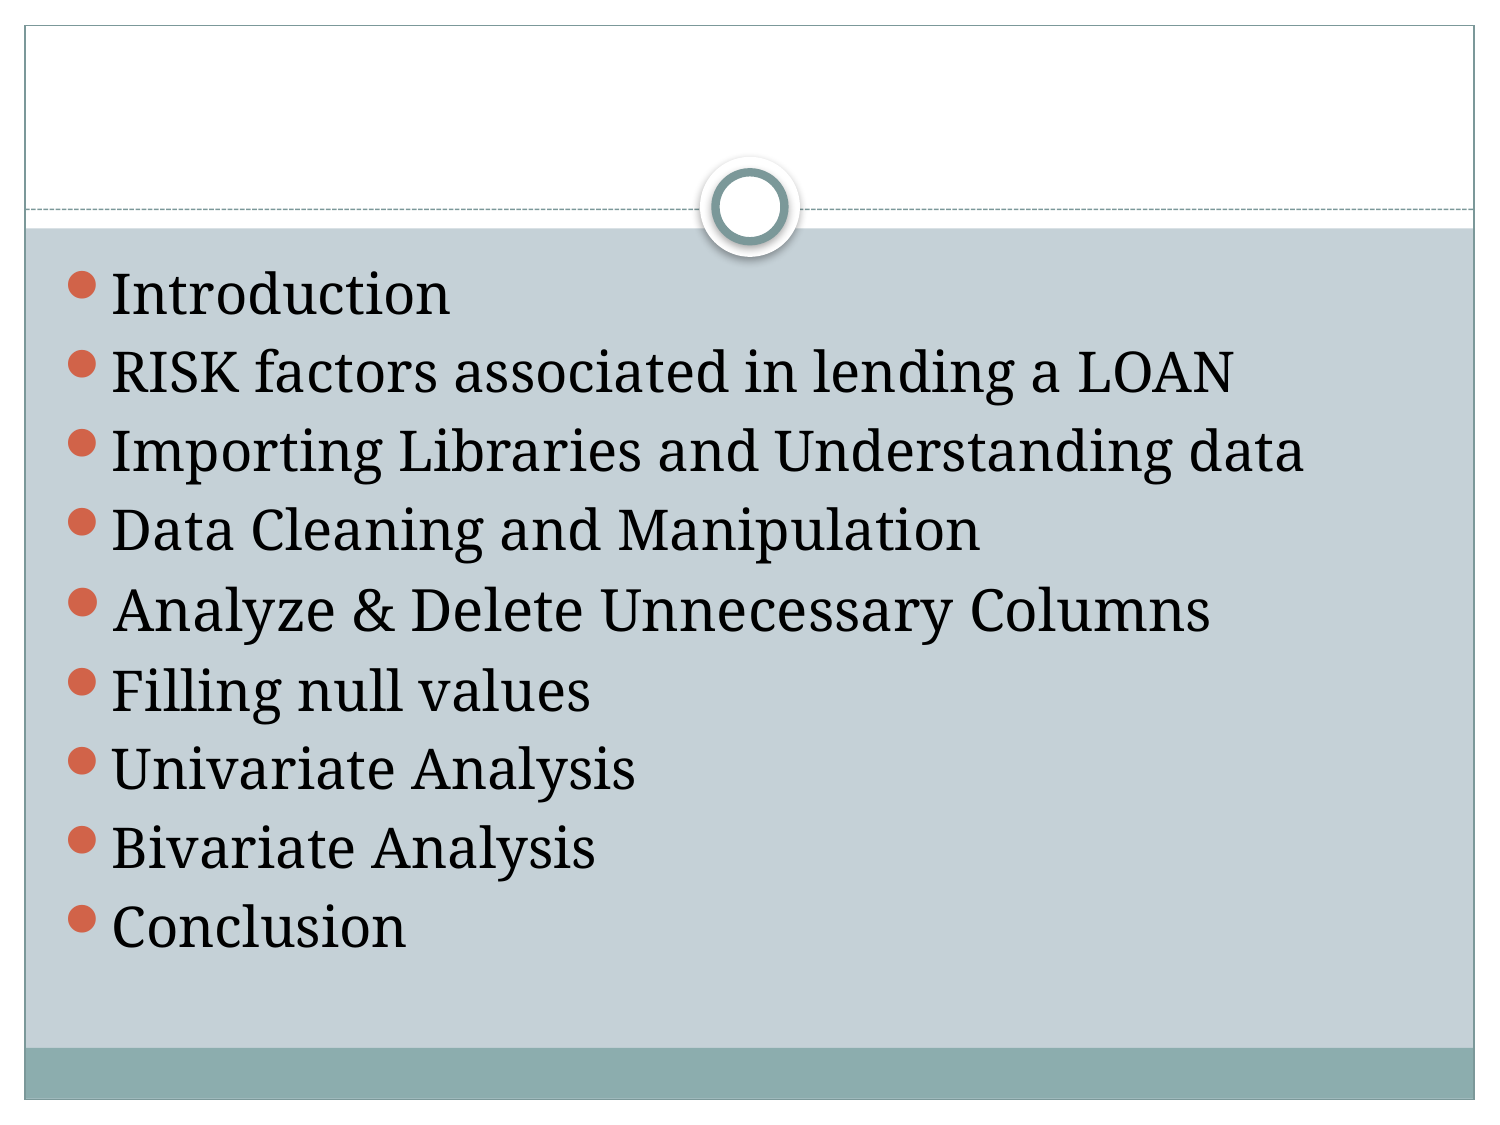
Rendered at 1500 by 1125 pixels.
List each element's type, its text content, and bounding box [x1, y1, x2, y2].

list Introduction RISK factors associated in lending a LOAN Importing Libraries and Understanding data Data Cleaning and Manipulation Analyze & Delete Unnecessary Columns Filling null values Univariate Analysis Bivariate Analysis Conclusion [49, 250, 1445, 1001]
